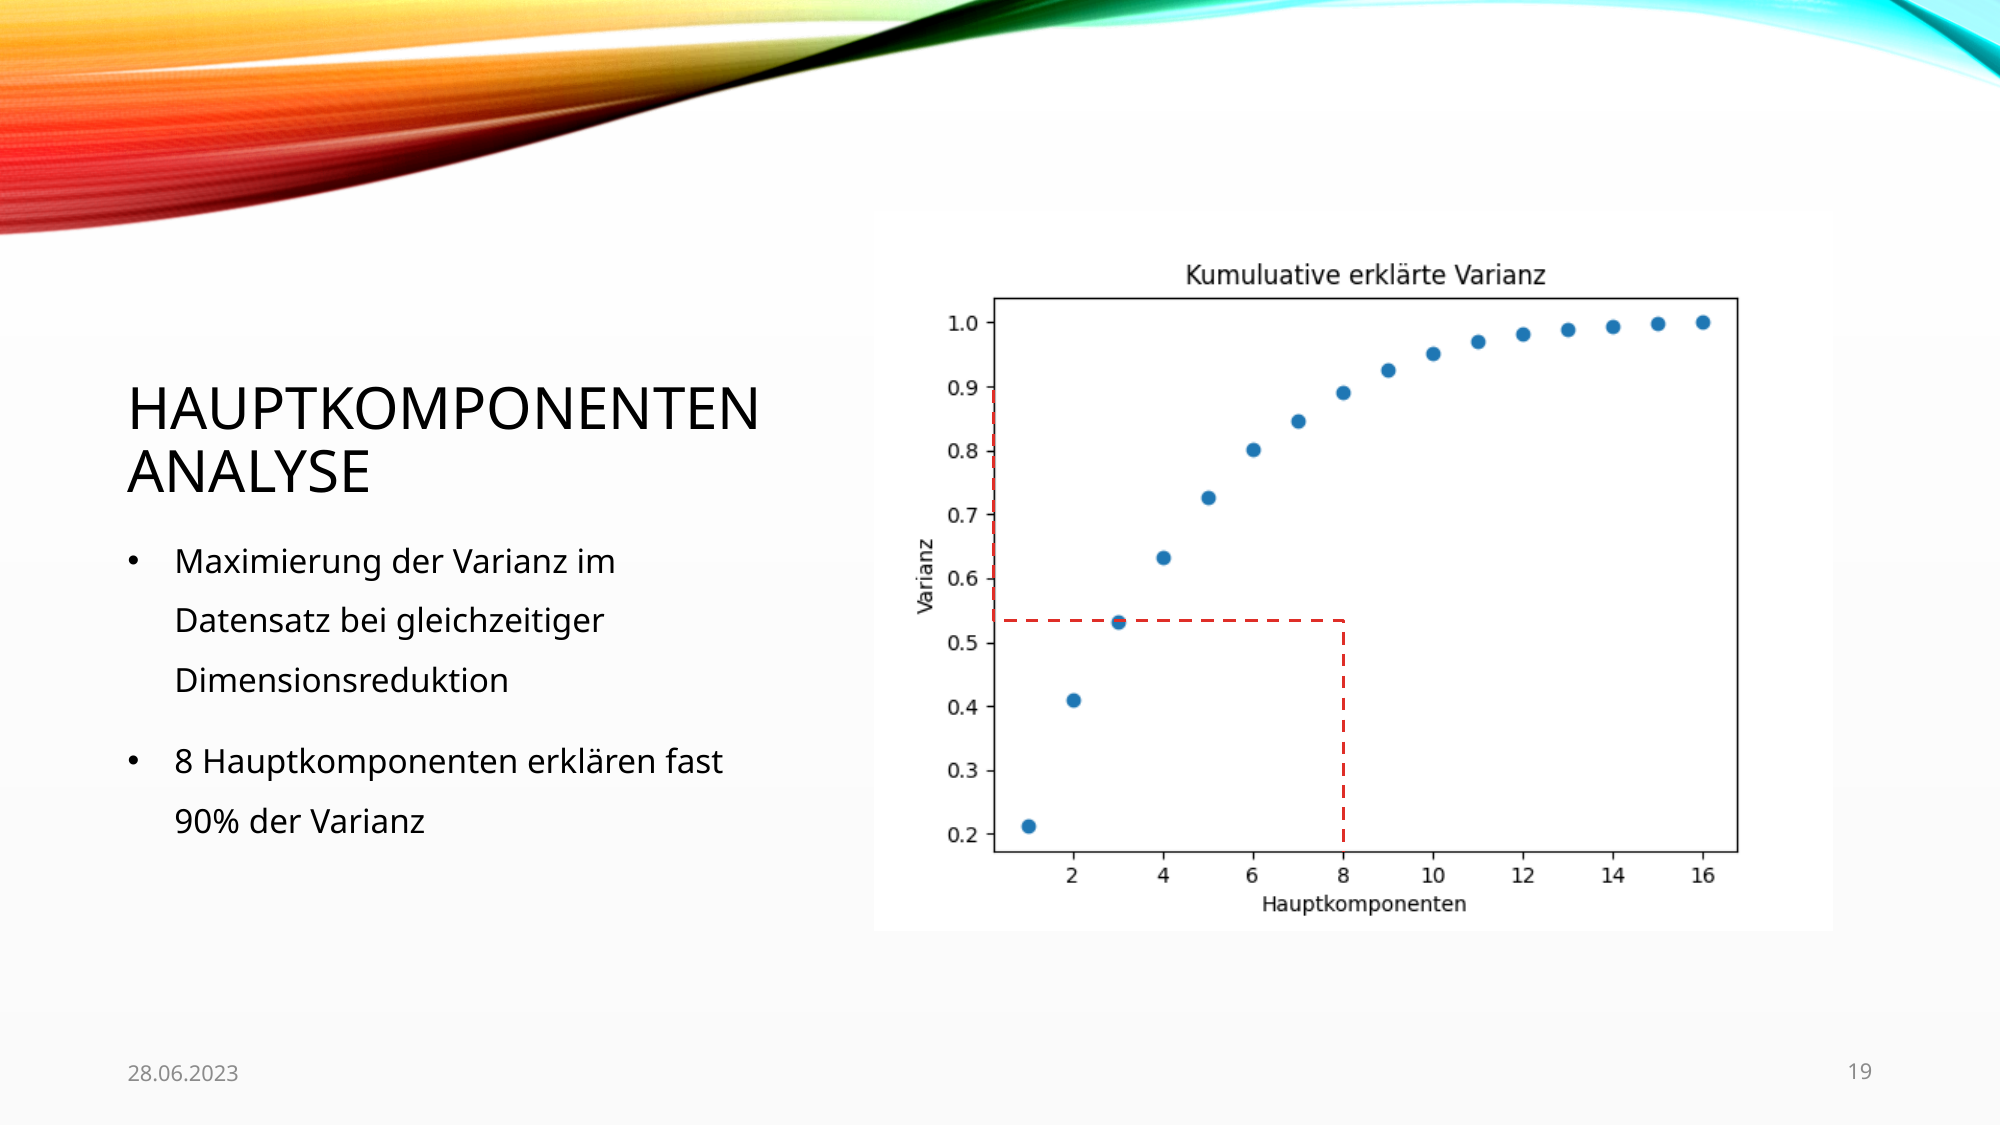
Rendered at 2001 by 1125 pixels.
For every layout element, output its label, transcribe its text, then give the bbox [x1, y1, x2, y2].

title Hauptkomponenten Analyse [112, 249, 788, 512]
list Maximierung der Varianz im Datensatz bei gleichzeitiger Dimensionsreduktion 8 Hauptkomponenten erklären fast 90% der Varianz [112, 512, 788, 1021]
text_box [937, 445, 1400, 796]
picture [0, 0, 2000, 237]
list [874, 211, 1833, 931]
slide_number 19 [1437, 1042, 1888, 1103]
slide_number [112, 1042, 590, 1103]
